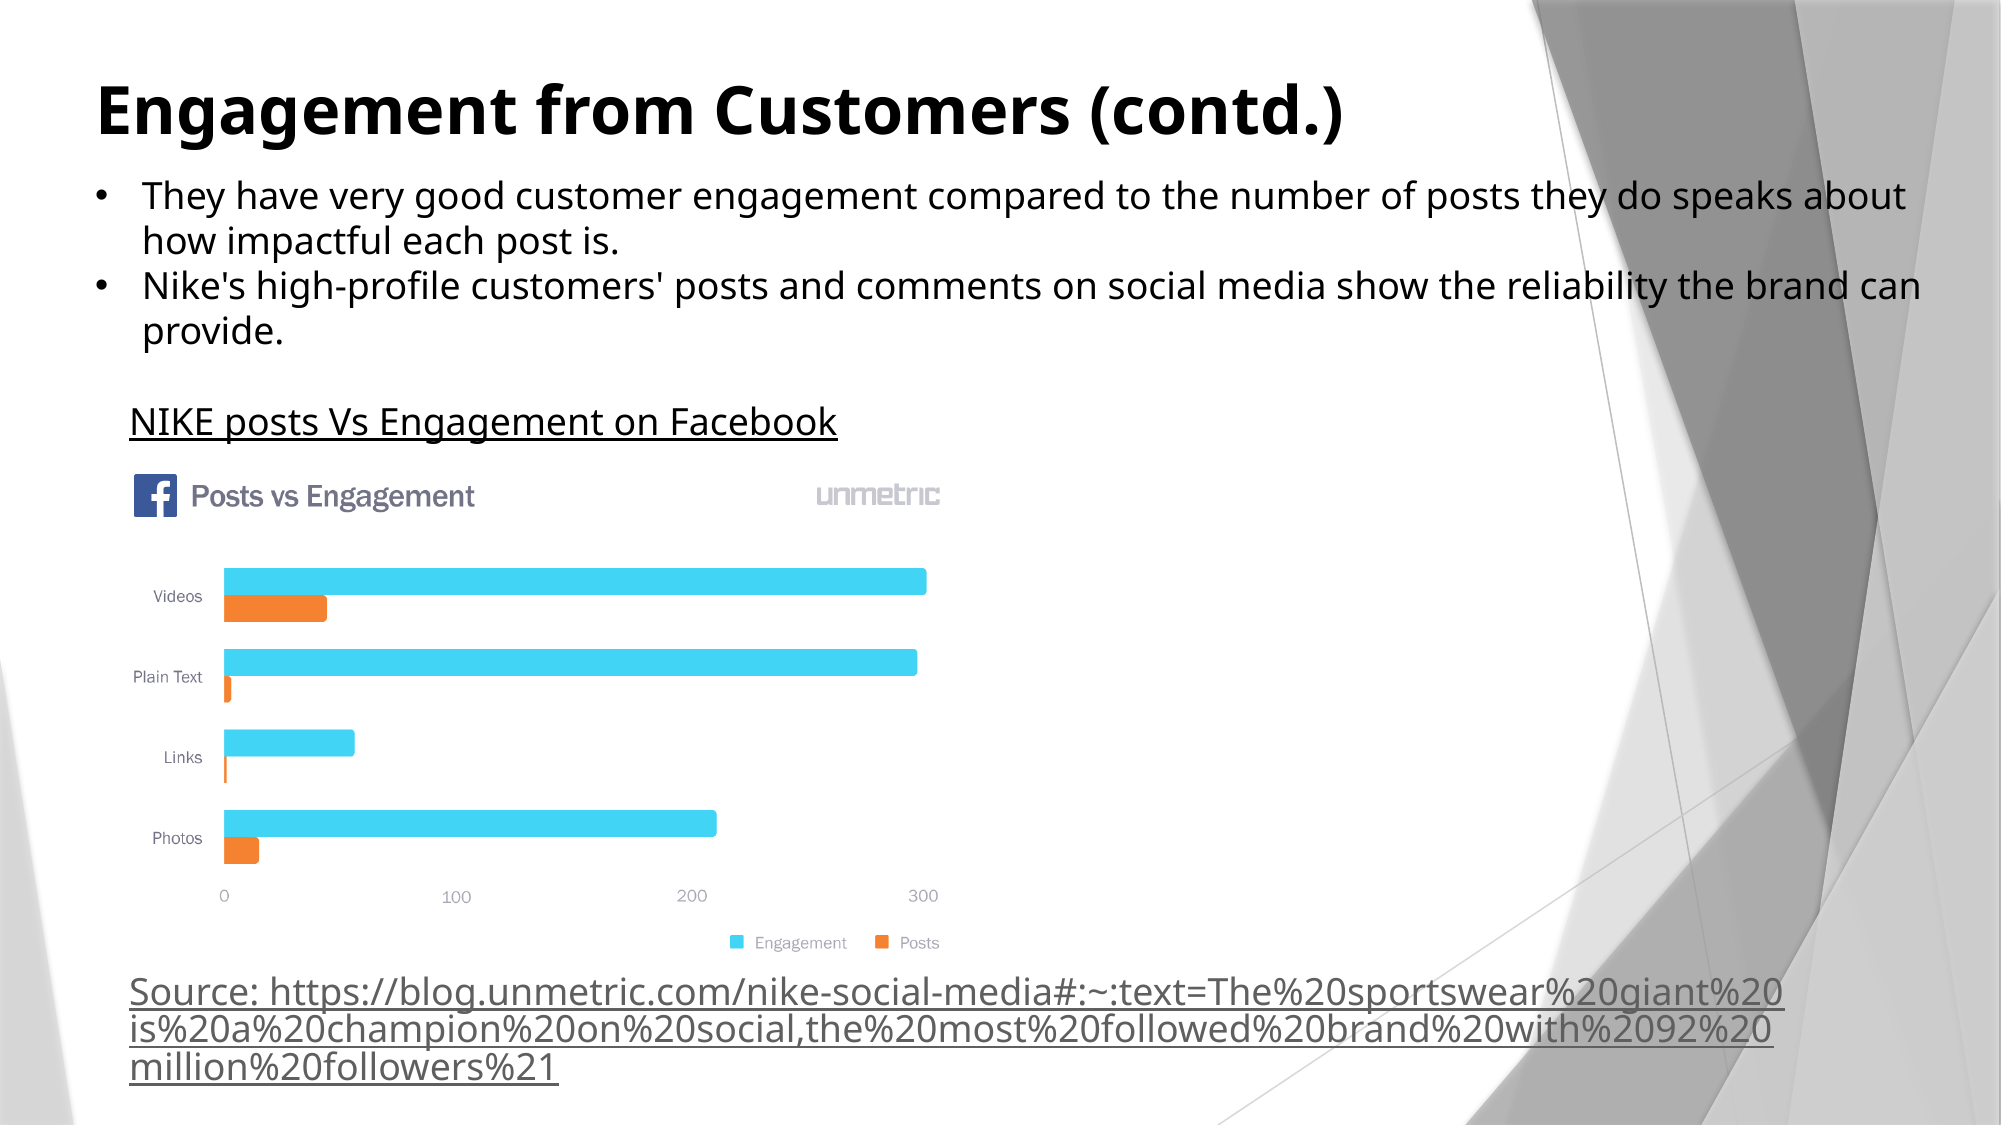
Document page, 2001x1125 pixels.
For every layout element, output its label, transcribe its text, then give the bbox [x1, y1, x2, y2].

text_box NIKE posts Vs Engagement on Facebook [114, 390, 900, 419]
title Engagement from Customers (contd.) [80, 59, 1806, 164]
text_box They have very good customer engagement compared to the number of posts they do speaks about how impactful each post is. Nike's high-profile customers' posts and comments on social media show the reliability the brand can provide. [80, 164, 1980, 360]
picture [79, 419, 993, 1006]
text_box Source: https://blog.unmetric.com/nike-social-media#:~:text=The%20sportswear%20giant%20is%20a%20champion%20on%20social,the%20most%20followed%20brand%20with%2092%20million%20followers%21 [114, 960, 1805, 1117]
